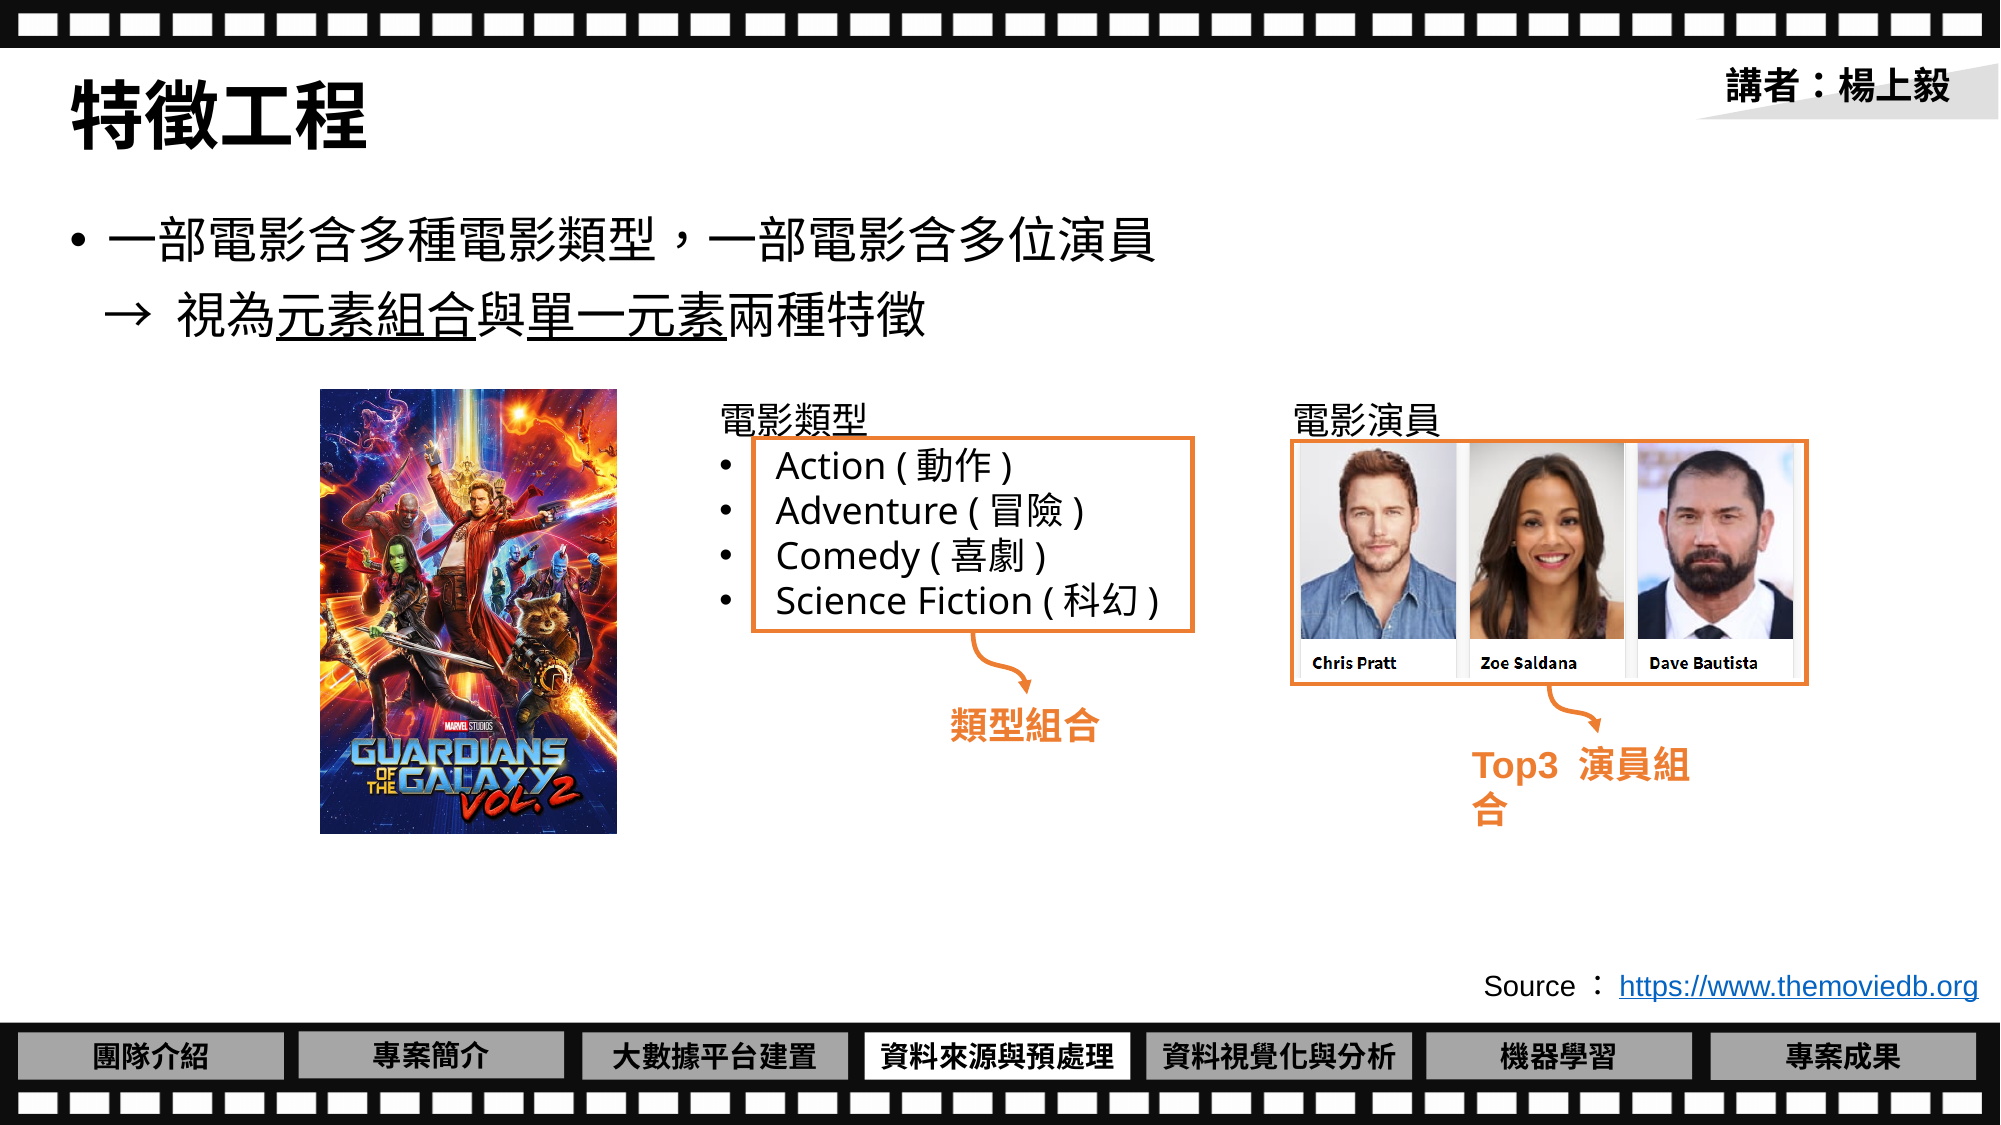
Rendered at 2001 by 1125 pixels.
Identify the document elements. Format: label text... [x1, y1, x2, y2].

list 一部電影含多種電影類型，一部電影含多位演員 → 視為元素組合與單一元素兩種特徵 [54, 207, 1894, 1016]
text_box Top3 演員組合 [1457, 733, 1740, 839]
picture [20, 14, 1980, 36]
text_box 電影類型 Action (動作) Adventure (冒險) Comedy (喜劇) Science Fiction (科幻) [704, 389, 1211, 630]
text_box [753, 437, 1193, 755]
title 特徵工程 [54, 59, 1710, 179]
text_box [1277, 389, 1801, 678]
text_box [1548, 684, 1599, 734]
text_box [1291, 440, 1807, 685]
text_box Source：https://www.themoviedb.org [997, 959, 1995, 1010]
picture [320, 389, 617, 834]
picture [20, 1093, 1980, 1114]
list 講者：楊上毅 [1710, 59, 2000, 179]
